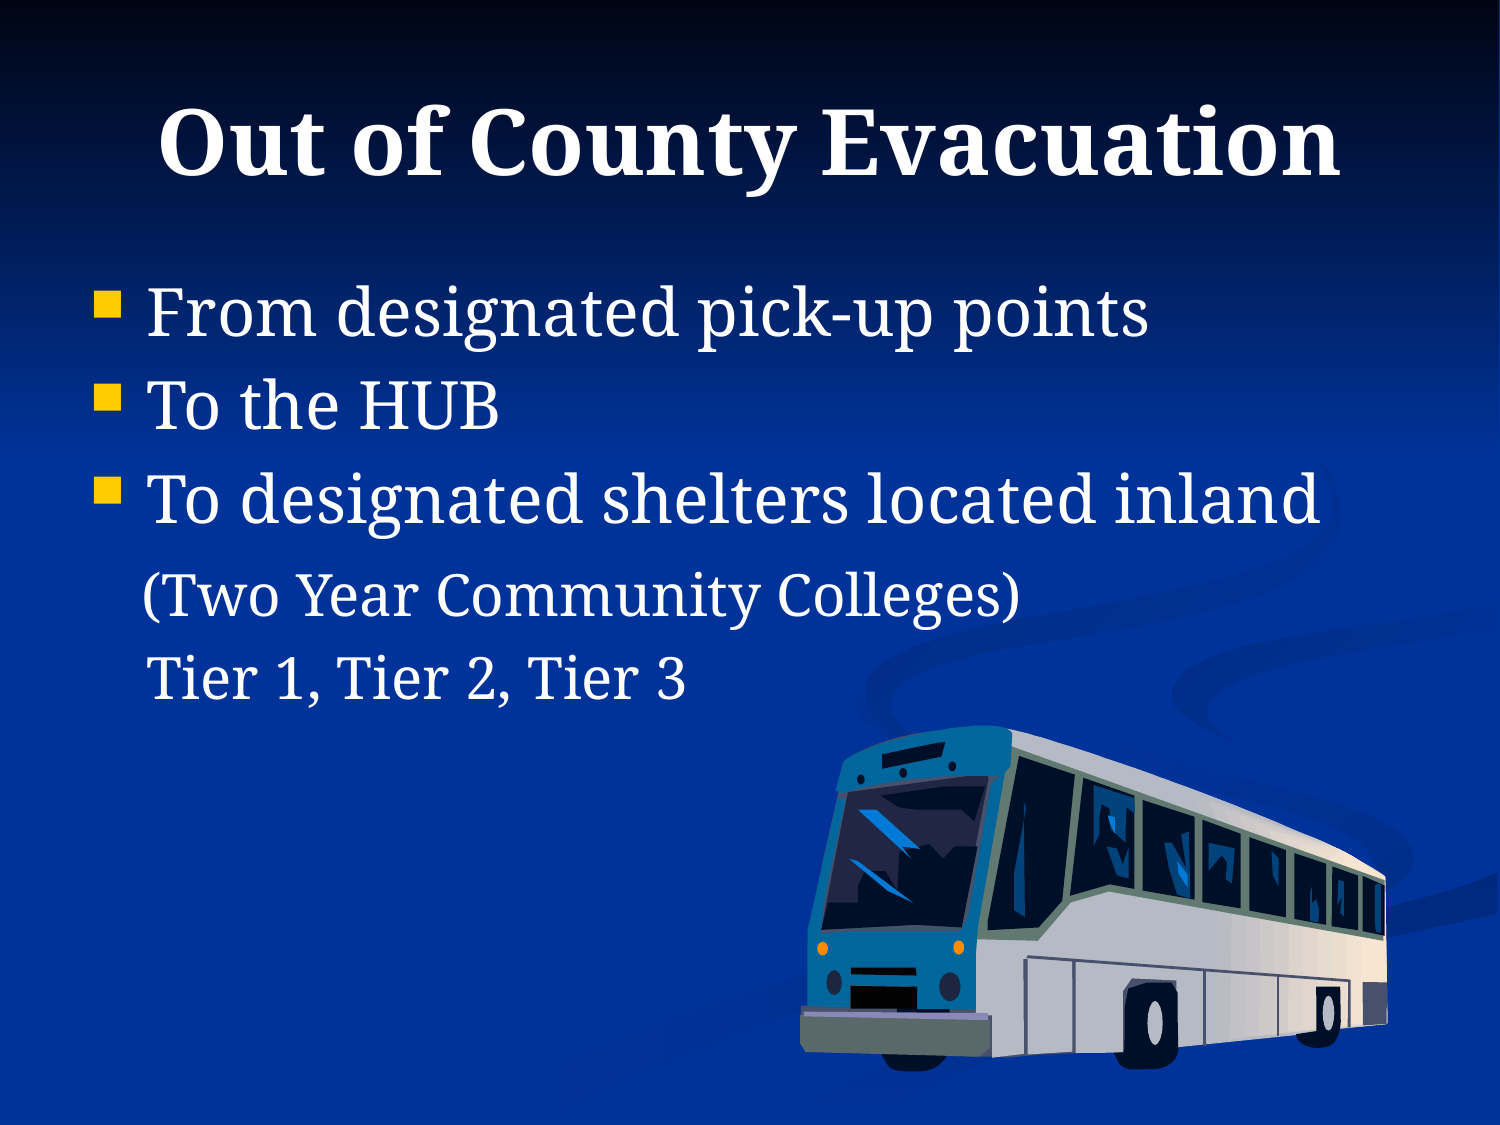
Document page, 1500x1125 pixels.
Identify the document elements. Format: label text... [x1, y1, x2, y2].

picture [799, 724, 1388, 1072]
title Out of County Evacuation [74, 44, 1426, 233]
list From designated pick-up points To the HUB To designated shelters located inland (Two Year Community Colleges) Tier 1, Tier 2, Tier 3 [74, 262, 1426, 1006]
